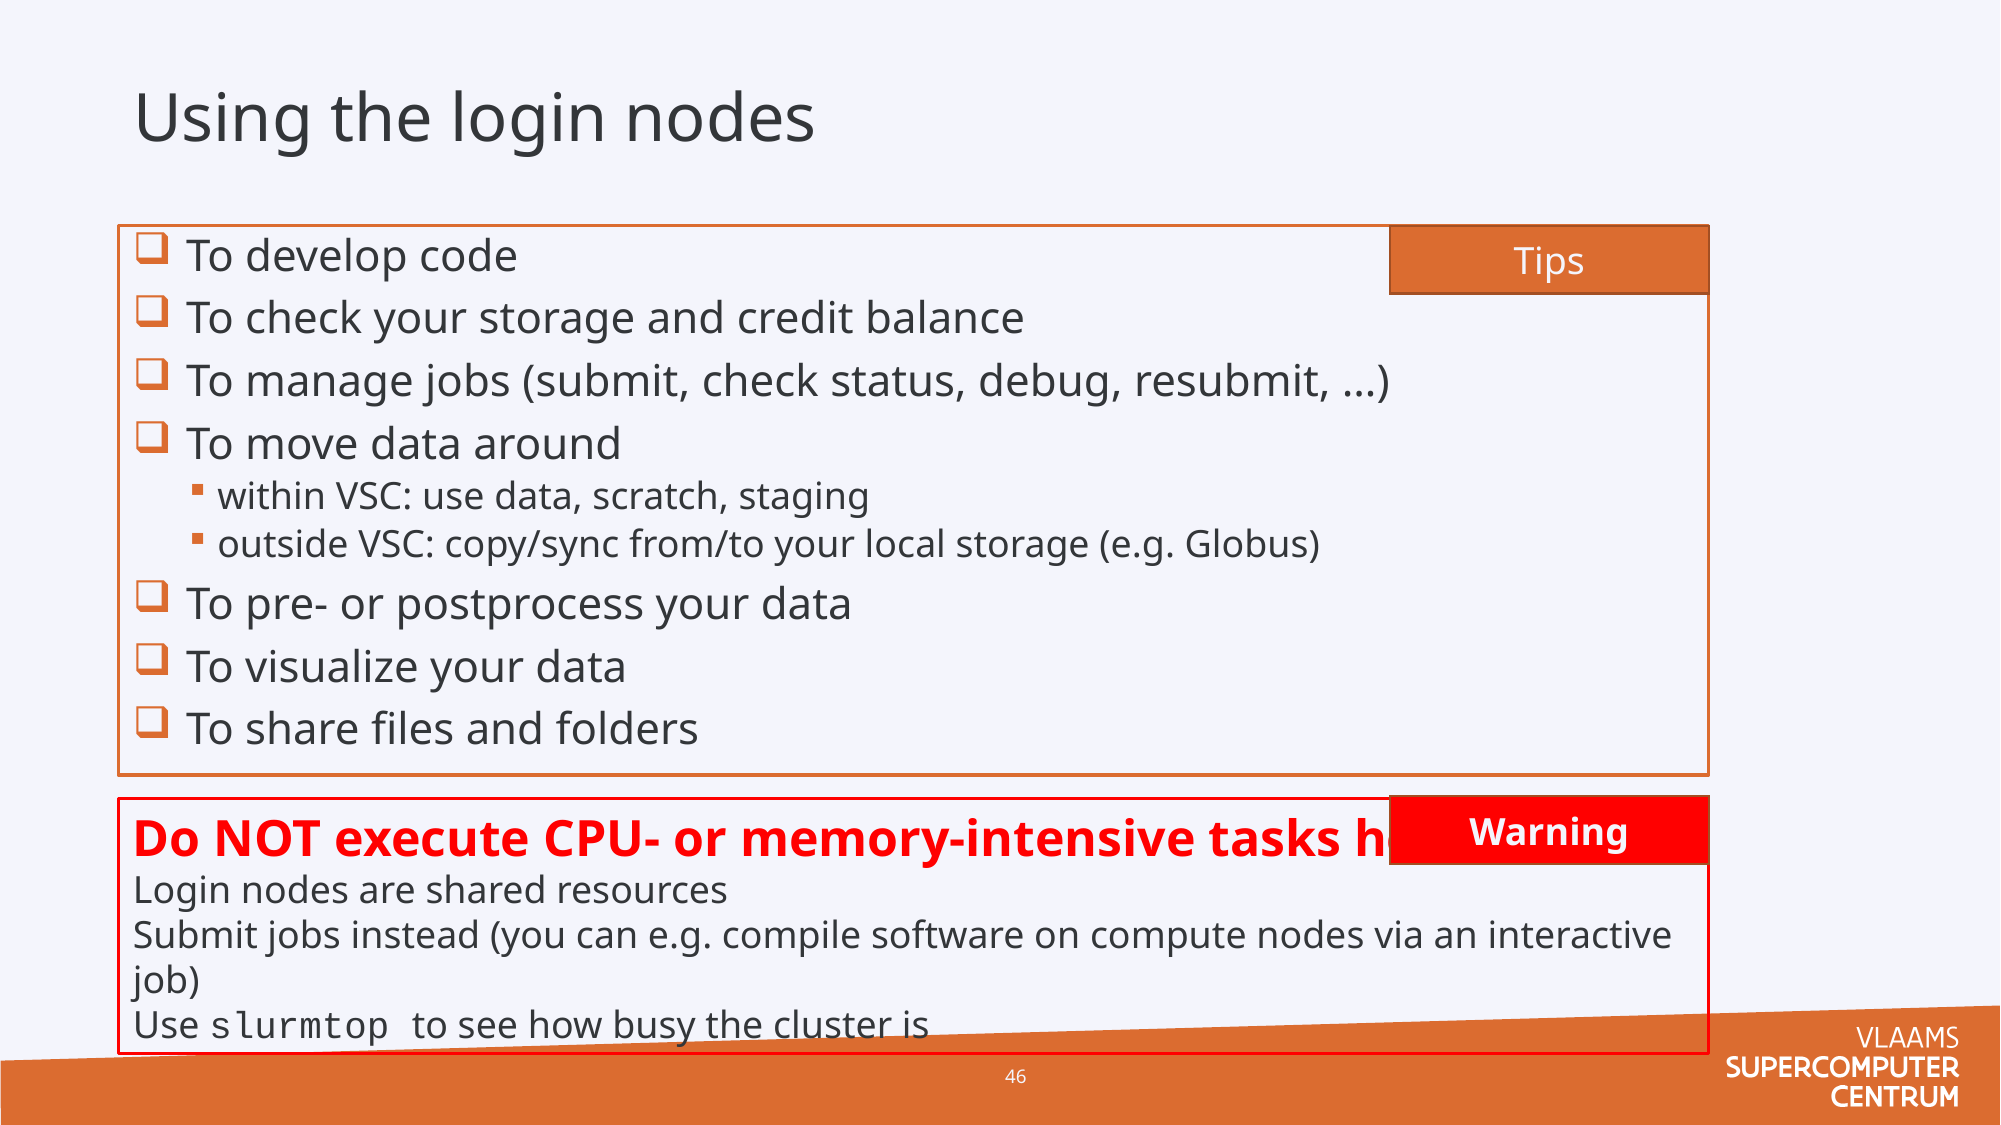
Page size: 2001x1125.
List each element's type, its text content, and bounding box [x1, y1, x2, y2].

picture [1725, 1021, 1960, 1117]
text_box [118, 225, 1709, 776]
text_box 46 [958, 1047, 1042, 1108]
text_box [118, 796, 1709, 1011]
text_box Using the login nodes [118, 54, 1941, 185]
